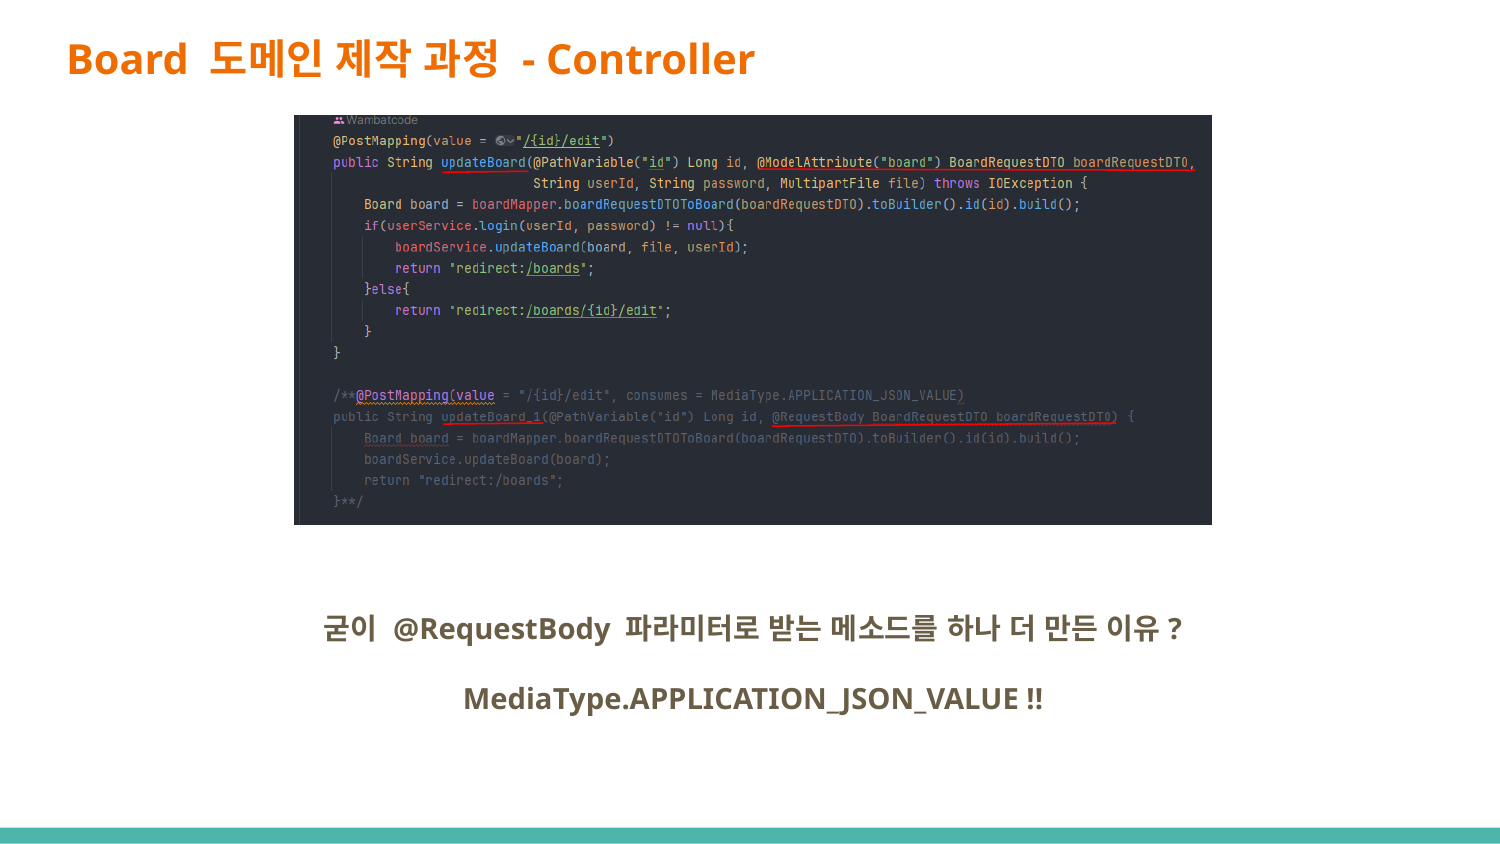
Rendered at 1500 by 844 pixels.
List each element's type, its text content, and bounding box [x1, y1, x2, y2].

title Board 도메인 제작 과정 - Controller [51, 18, 1449, 93]
text_box [692, 131, 1443, 547]
text_box 굳이 @RequestBody 파라미터로 받는 메소드를 하나 더 만든 이유? MediaType.APPLICATION_JSON_VALUE !! [20, 547, 1486, 813]
picture [294, 114, 1212, 525]
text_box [771, 422, 1117, 427]
